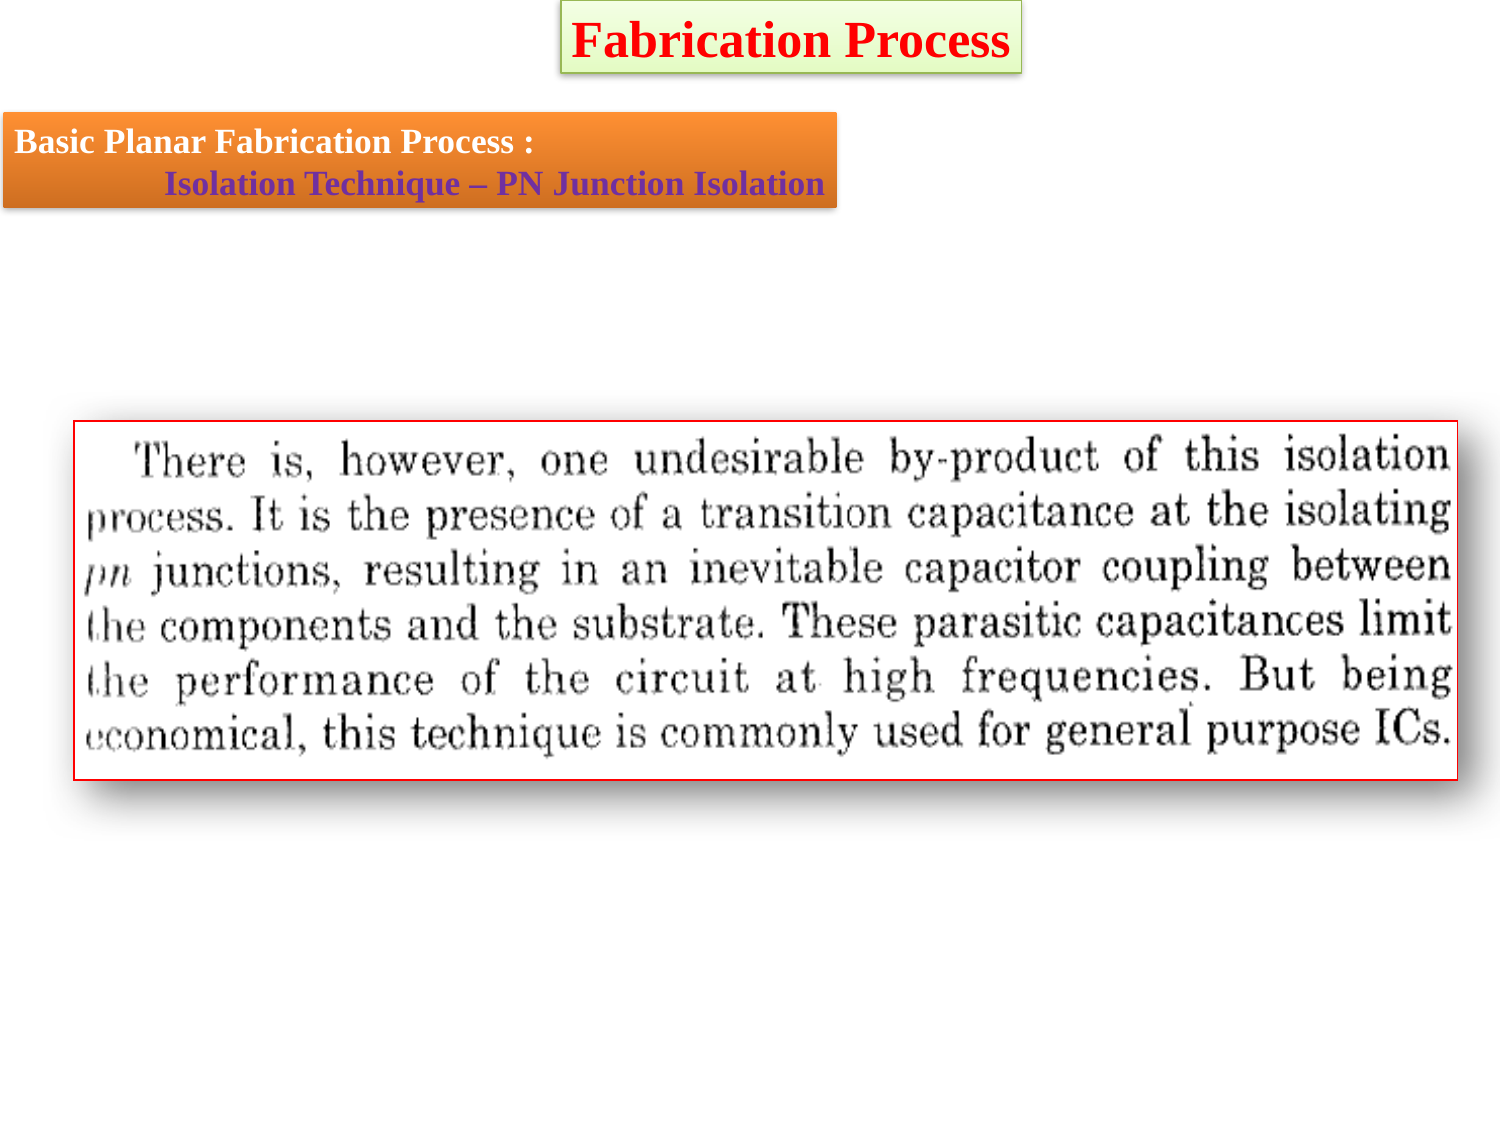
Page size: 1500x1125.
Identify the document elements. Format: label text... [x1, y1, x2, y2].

text_box Fabrication Process [560, 0, 1022, 74]
picture [74, 421, 1457, 780]
text_box Basic Planar Fabrication Process : Isolation Technique – PN Junction Isolation [3, 112, 837, 208]
